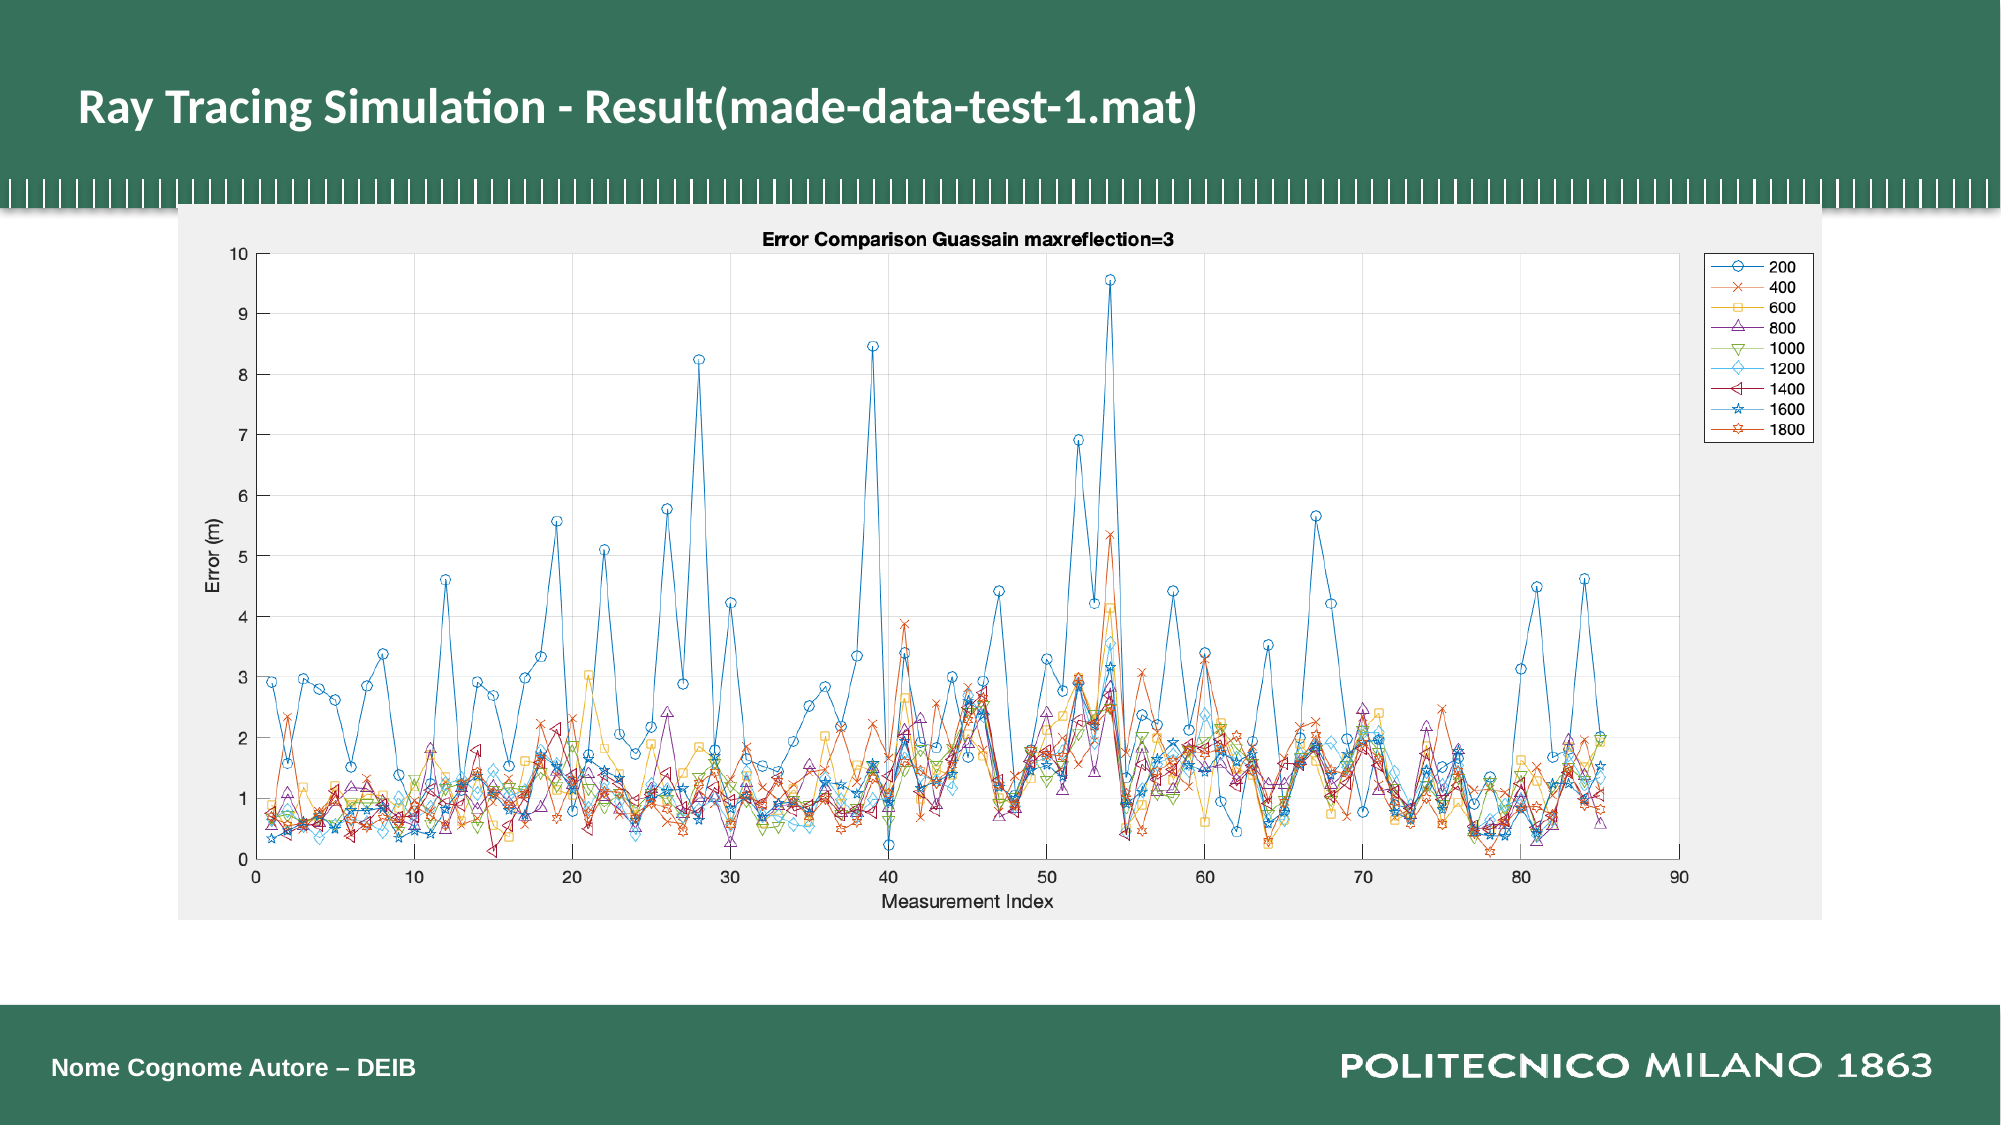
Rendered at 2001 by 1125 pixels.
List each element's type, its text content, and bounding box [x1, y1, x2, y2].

title Ray Tracing Simulation - Result(made-data-test-1.mat) [63, 66, 1940, 205]
picture [177, 204, 1822, 920]
picture [1333, 1041, 1942, 1089]
